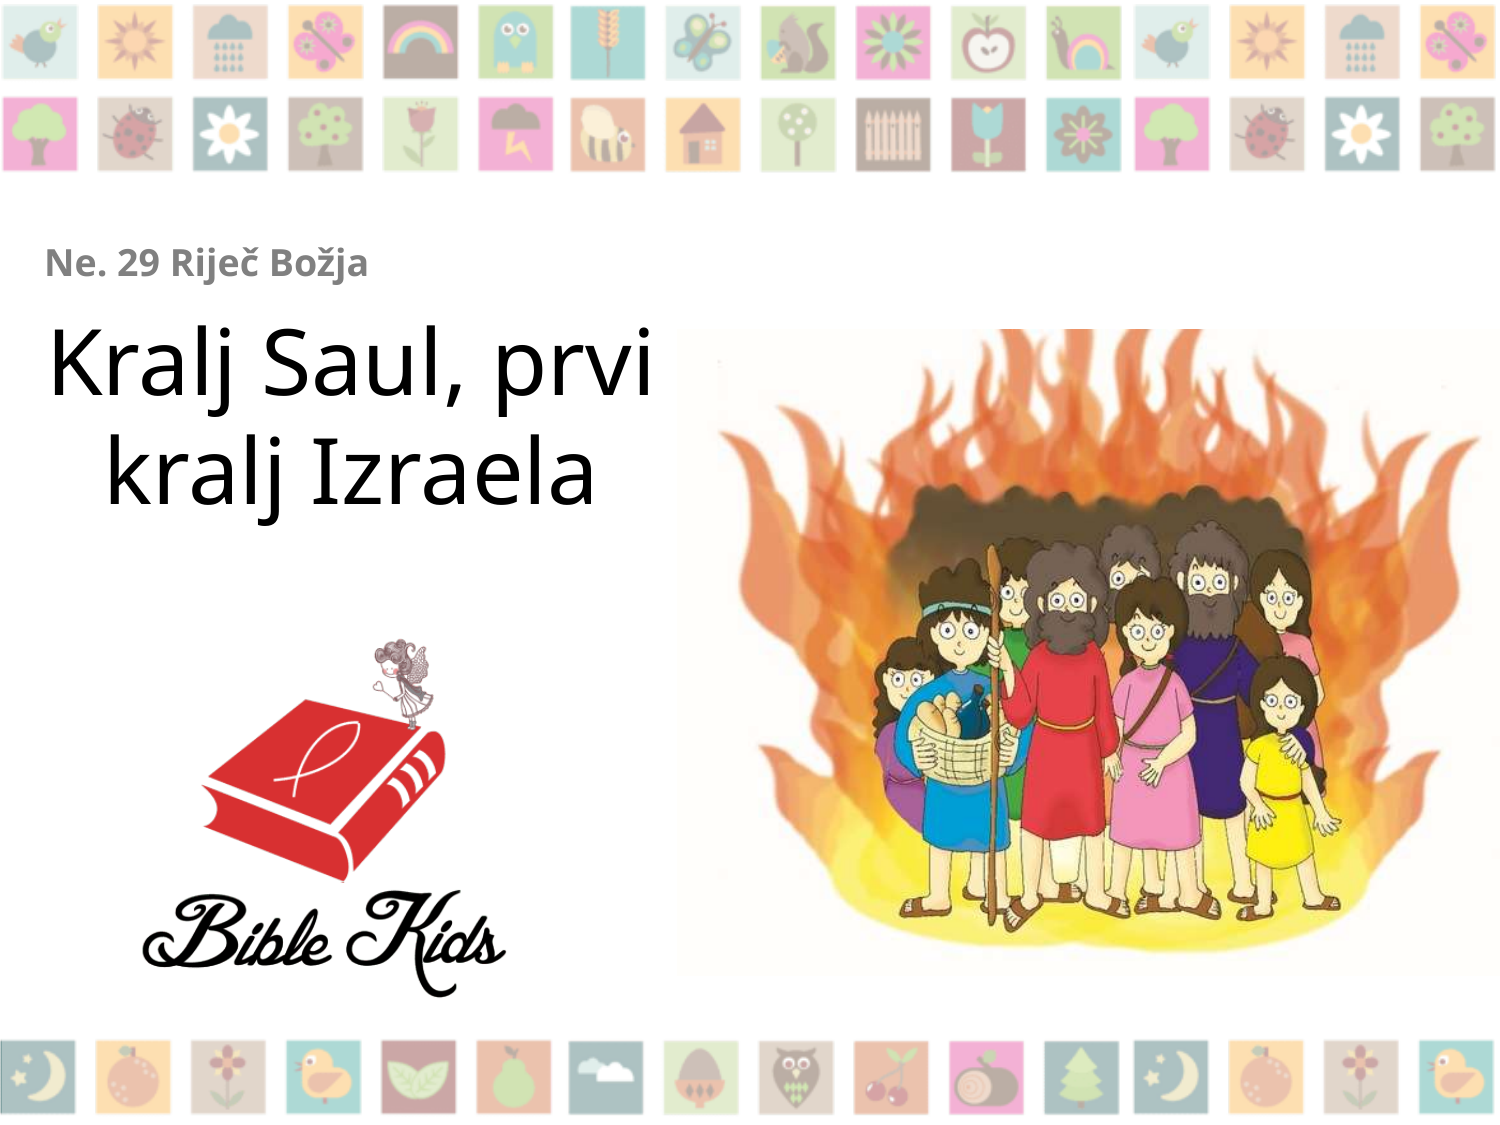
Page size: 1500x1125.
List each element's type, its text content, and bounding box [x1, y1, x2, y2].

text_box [0, 1028, 1500, 1118]
text_box Ne. 29 Riječ Božja [29, 231, 573, 292]
picture [677, 329, 1500, 977]
picture [117, 600, 544, 1027]
text_box Kralj Saul, prvi kralj Izraela [28, 296, 674, 531]
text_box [0, 3, 1500, 181]
